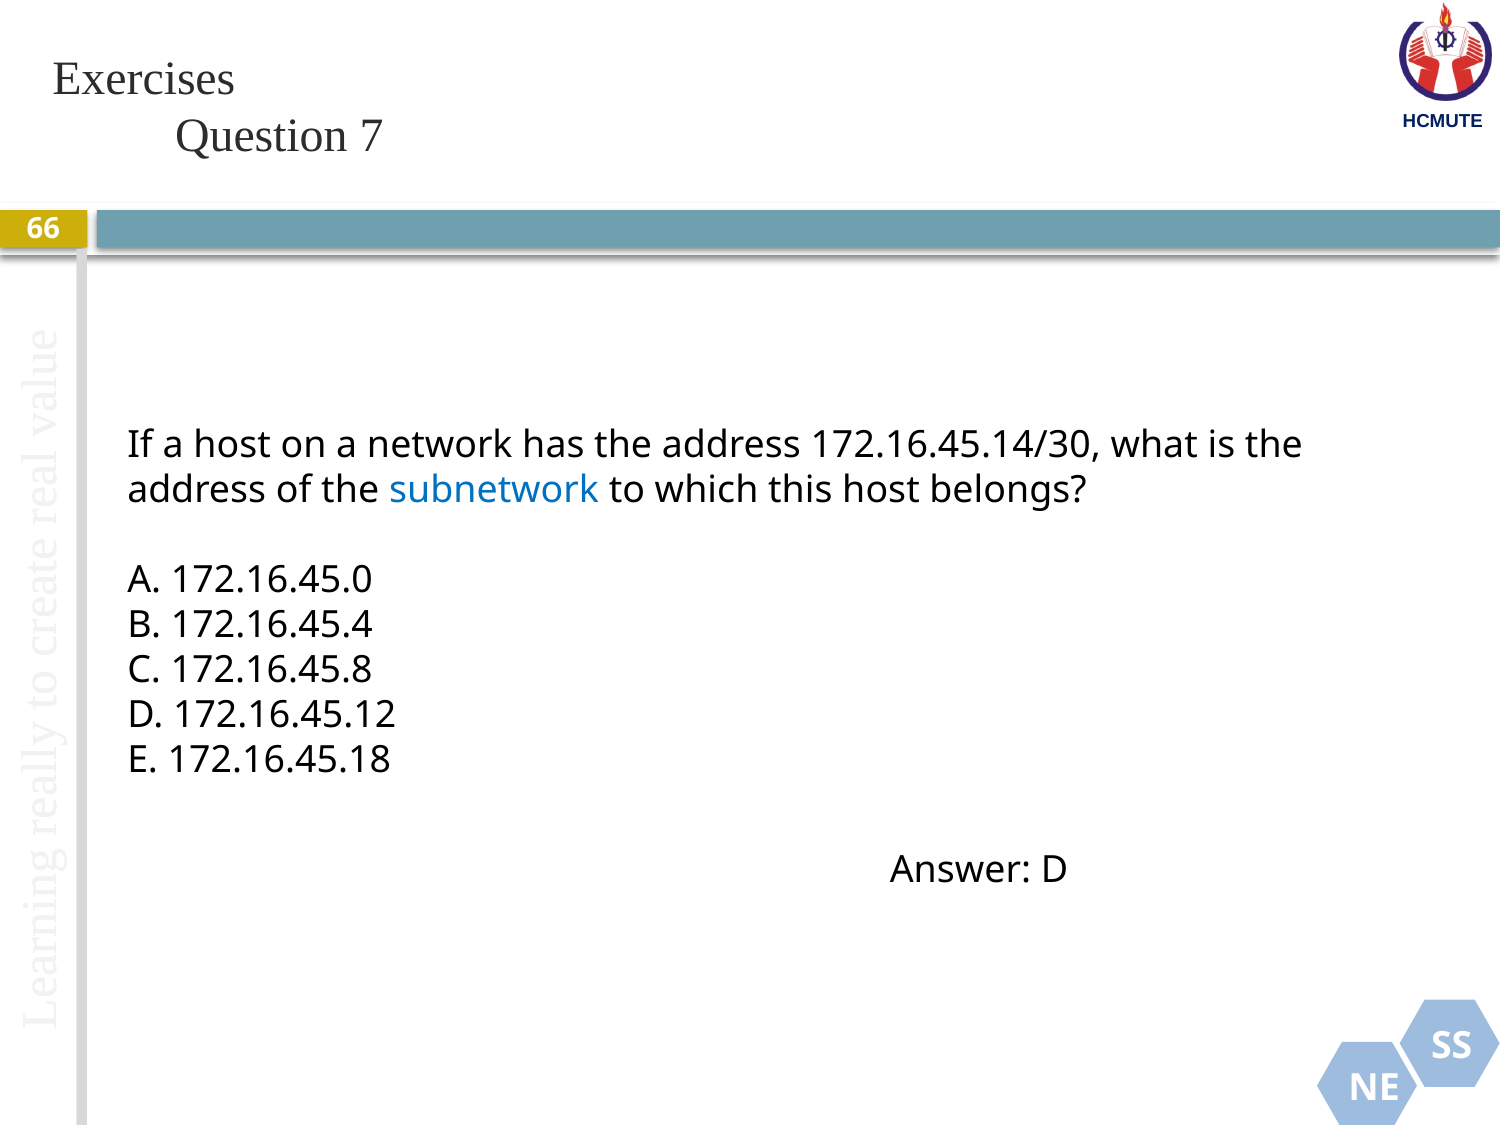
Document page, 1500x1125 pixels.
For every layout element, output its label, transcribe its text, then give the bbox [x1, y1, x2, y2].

text_box If a host on a network has the address 172.16.45.14/30, what is the address of the subnetwork to which this host belongs? A. 172.16.45.0 B. 172.16.45.4 C. 172.16.45.8 D. 172.16.45.12 E. 172.16.45.18 [112, 412, 1463, 788]
title Exercises Question 7 [37, 39, 1500, 169]
slide_number 66 [0, 208, 87, 249]
picture [1399, 2, 1492, 39]
text_box Answer: D [875, 837, 1373, 898]
